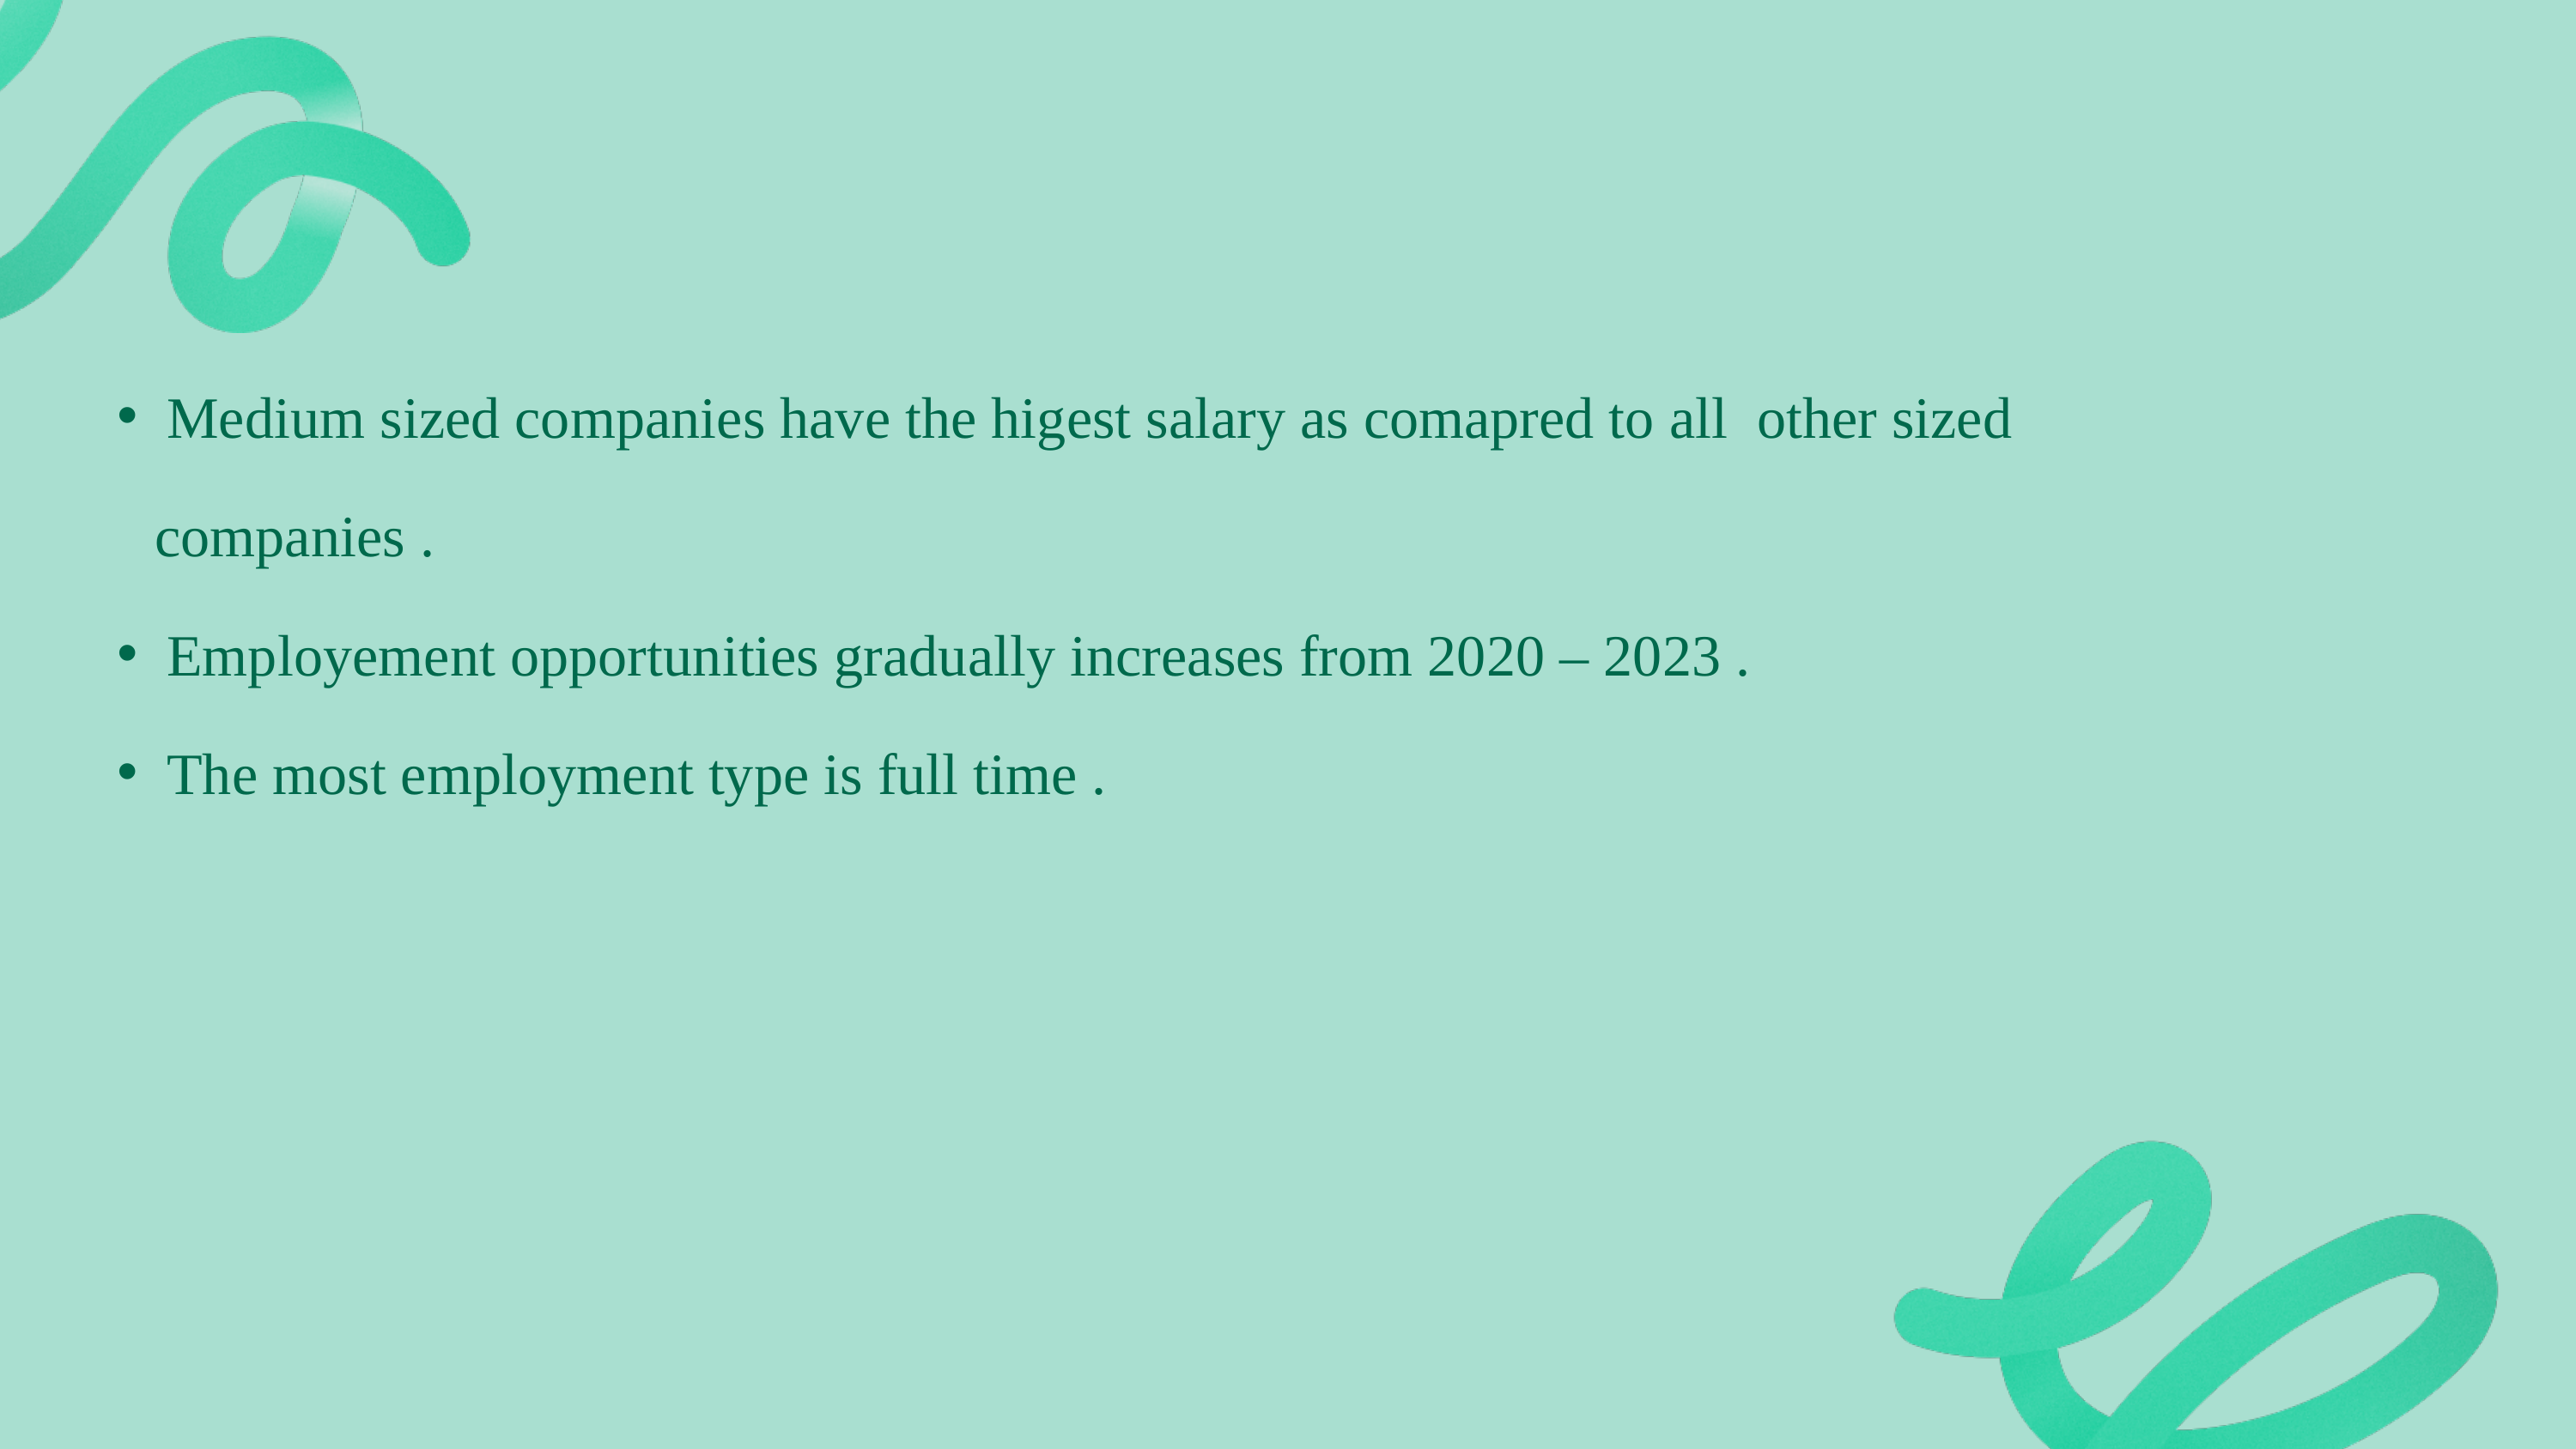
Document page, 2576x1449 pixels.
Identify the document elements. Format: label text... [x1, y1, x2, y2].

text_box [0, 0, 474, 333]
text_box Medium sized companies have the higest salary as comapred to all other sized companies . Employement opportunities gradually increases from 2020 – 2023 . The most employment type is full time . [67, 330, 2432, 1188]
text_box [1892, 1138, 2576, 1449]
